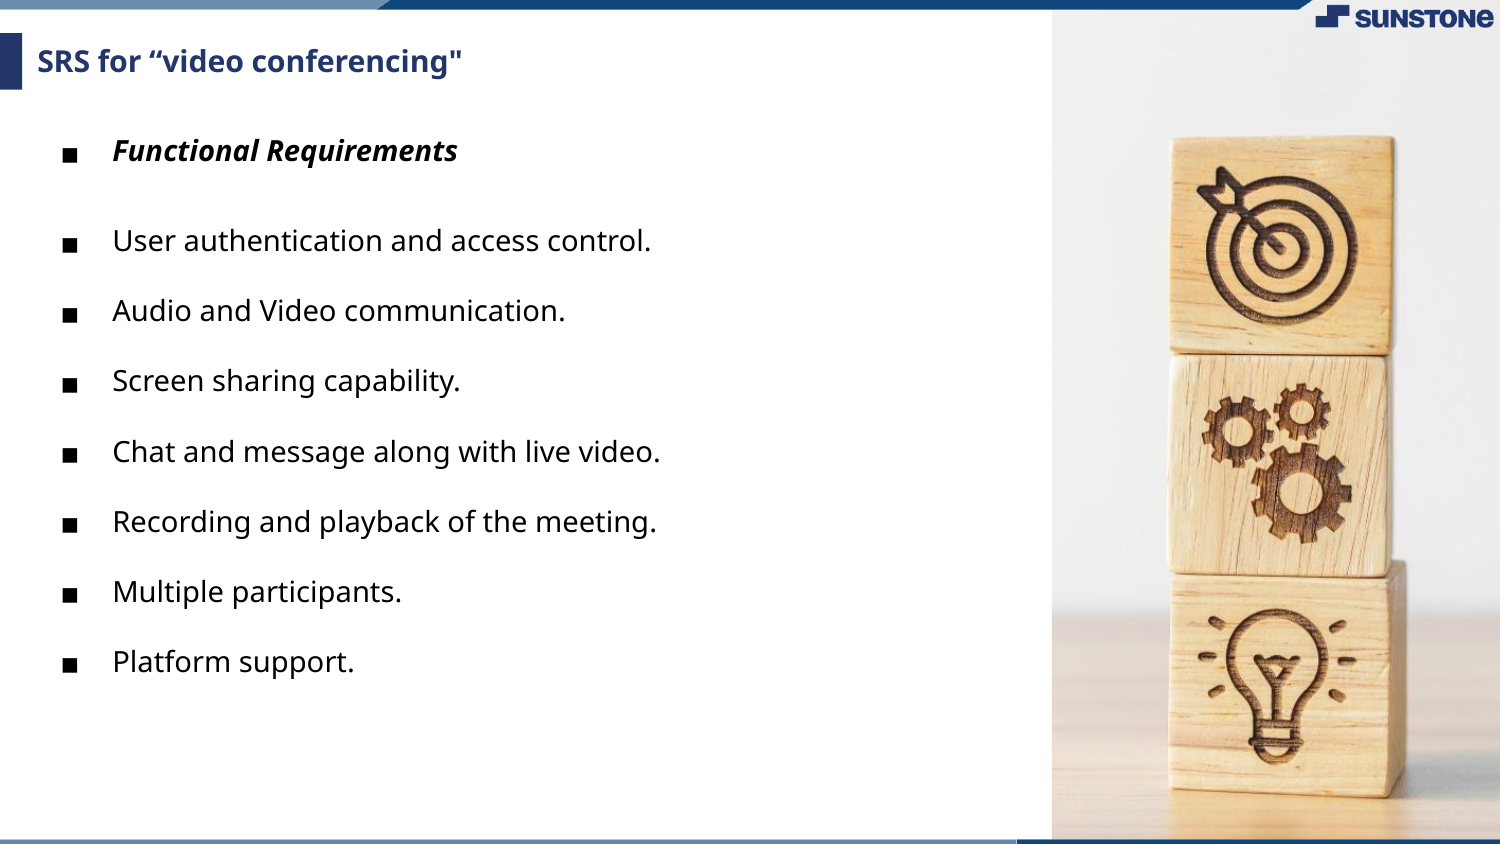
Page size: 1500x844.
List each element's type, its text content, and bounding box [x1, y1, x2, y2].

list Functional Requirements [22, 124, 750, 181]
picture [0, 0, 1500, 844]
list User authentication and access control. Audio and Video communication. Screen sharing capability. Chat and message along with live video. Recording and playback of the meeting. Multiple participants. Platform support. [22, 214, 996, 788]
title SRS for “video conferencing" [22, 33, 1316, 90]
